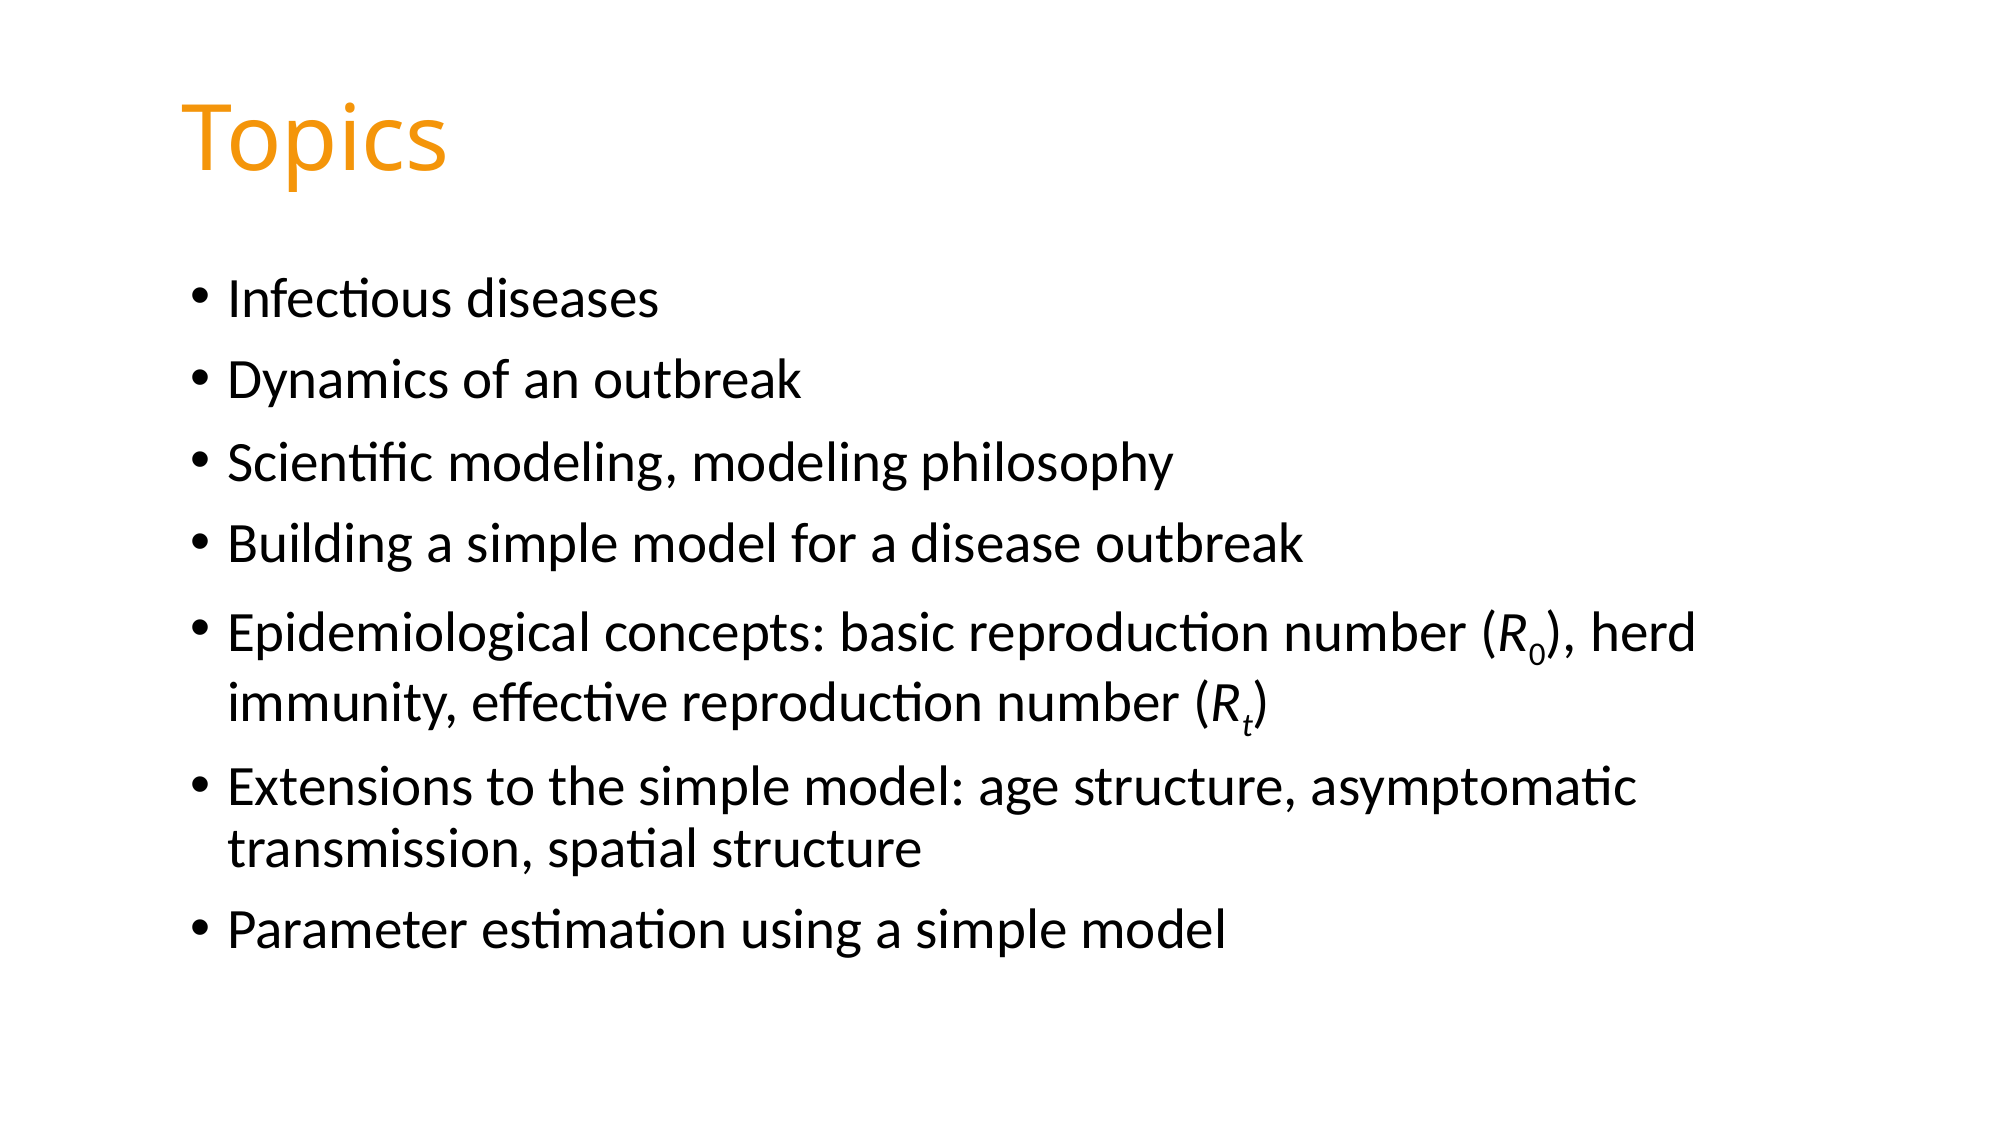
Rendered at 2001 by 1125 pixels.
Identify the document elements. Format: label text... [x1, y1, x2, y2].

title Topics [166, 43, 1835, 238]
list Infectious diseases Dynamics of an outbreak Scientific modeling, modeling philosophy Building a simple model for a disease outbreak Epidemiological concepts: basic reproduction number (R0), herd immunity, effective reproduction number (Rt) Extensions to the simple model: age structure, asymptomatic transmission, spatial structure Parameter estimation using a simple model [175, 260, 1922, 970]
